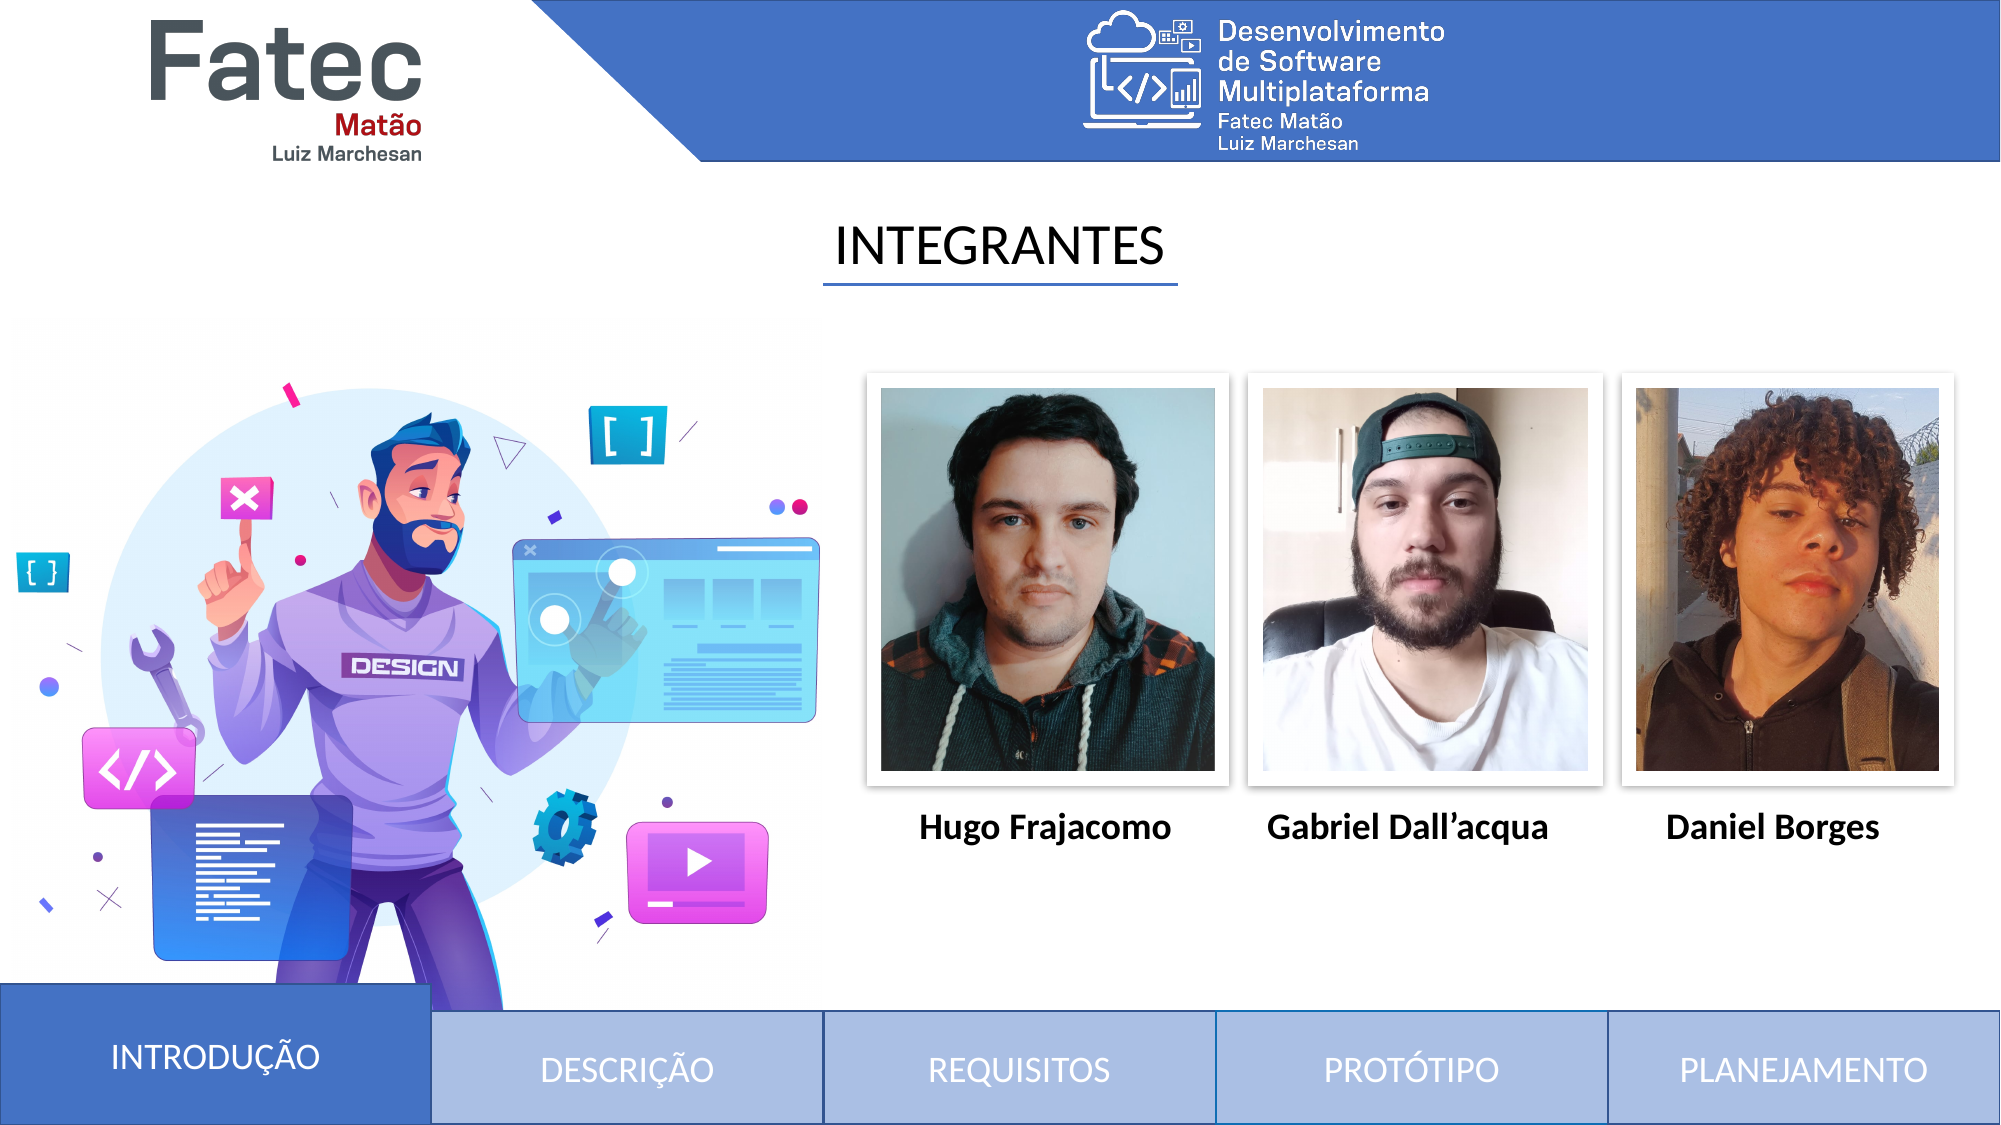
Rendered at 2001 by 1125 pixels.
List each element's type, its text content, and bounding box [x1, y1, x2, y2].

picture [151, 20, 421, 161]
text_box INTEGRANTES [0, 198, 2000, 284]
picture [11, 318, 822, 1012]
picture [1083, 10, 1444, 150]
text_box PLANEJAMENTO [1607, 1010, 2000, 1125]
picture [881, 387, 1215, 772]
text_box DESCRIÇÃO [432, 1012, 822, 1125]
text_box PROTÓTIPO [1215, 1010, 1607, 1125]
text_box Hugo Frajacomo [903, 794, 1188, 855]
text_box INTRODUÇÃO [0, 983, 432, 1125]
text_box REQUISITOS [822, 1010, 1215, 1125]
picture [1636, 387, 1939, 772]
text_box Gabriel Dall’acqua [1252, 794, 1567, 855]
picture [1262, 387, 1589, 772]
text_box Daniel Borges [1631, 794, 1916, 855]
